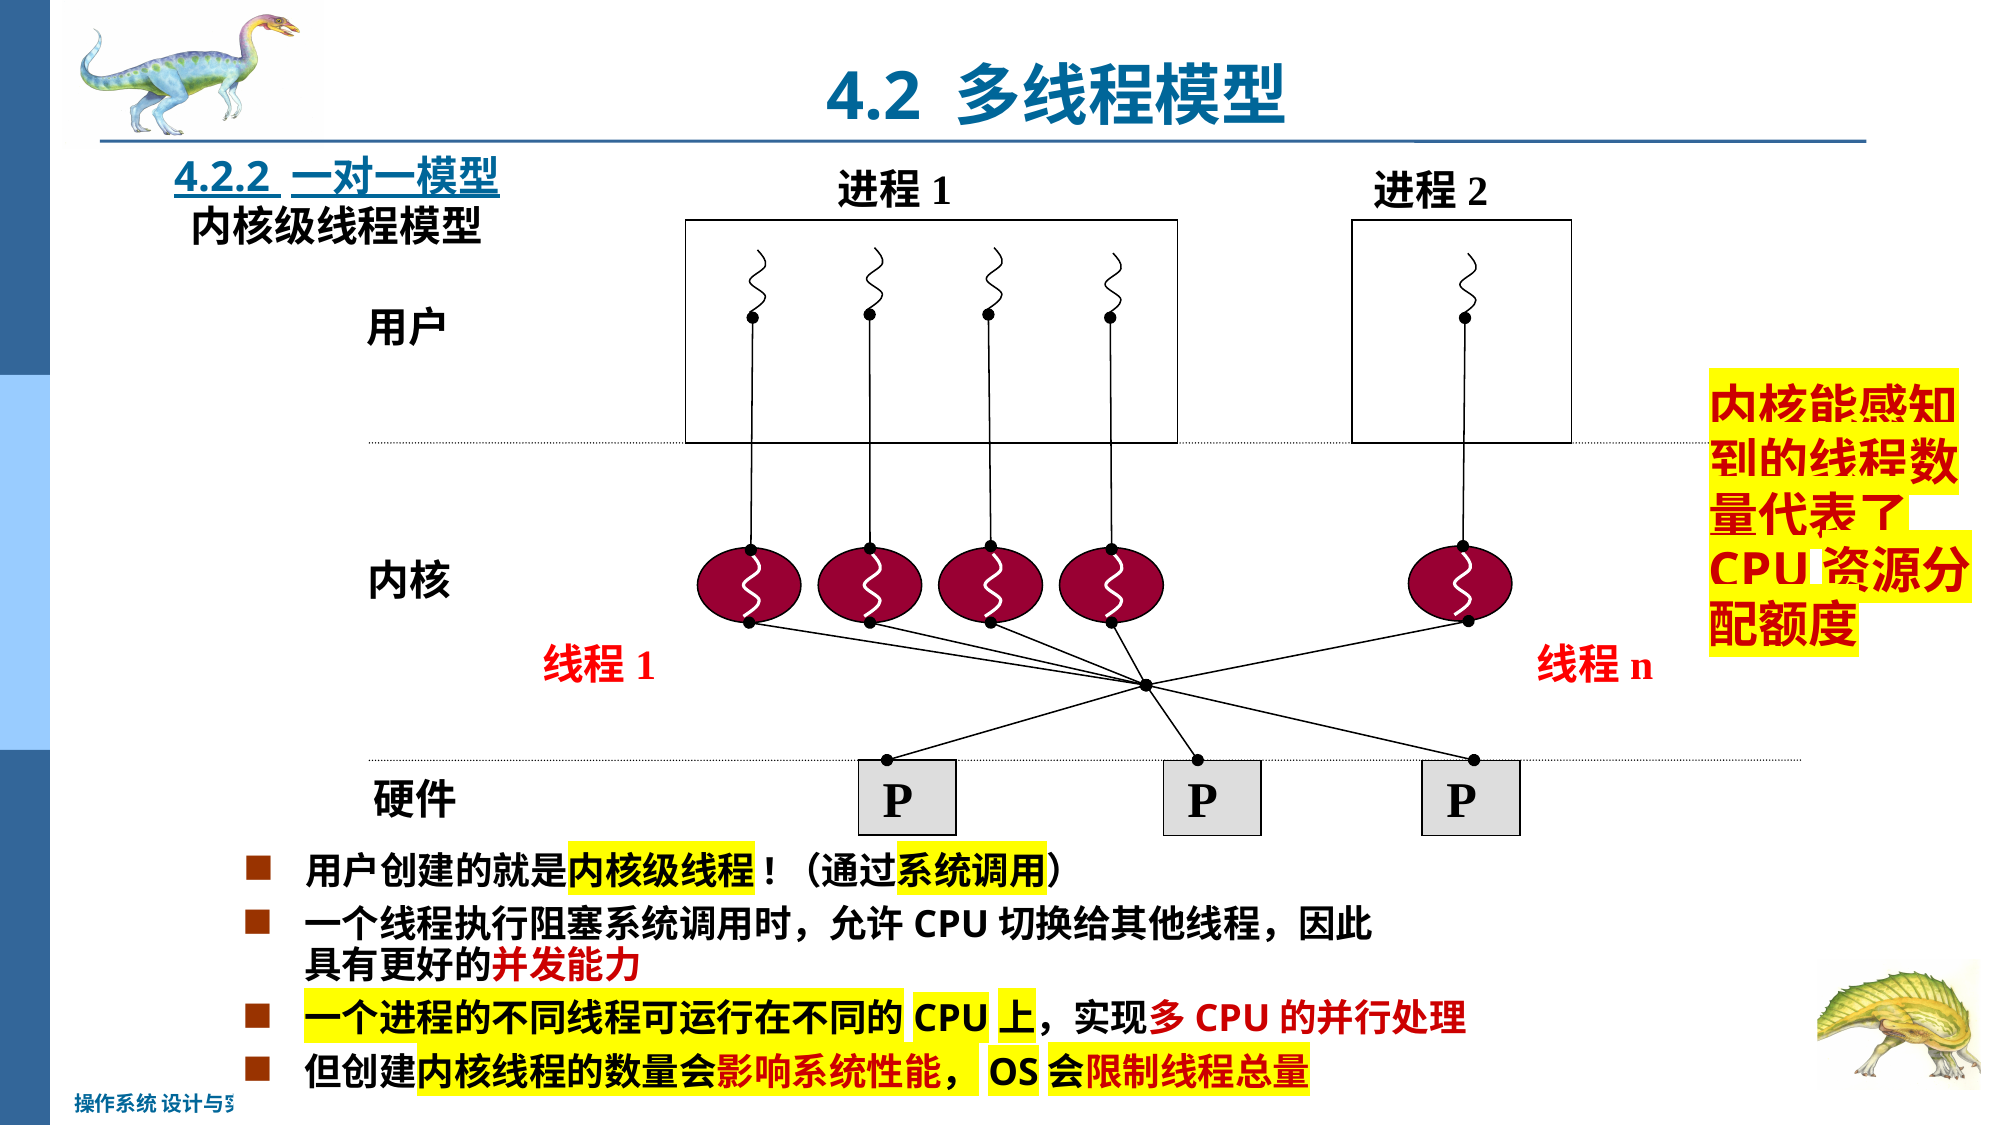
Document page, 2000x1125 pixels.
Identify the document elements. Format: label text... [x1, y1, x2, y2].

text_box 4.2.2 一对一模型 内核级线程模型 [0, 176, 346, 258]
picture [1818, 959, 1981, 1090]
text_box 4.2 多线程模型 [359, 45, 1755, 141]
text_box 用户创建的就是内核级线程!（通过系统调用） [234, 826, 1819, 929]
text_box 内核能感知到的线程数量代表了CPU资源分配额度 [1806, 375, 2000, 661]
text_box 一个线程执行阻塞系统调用时，允许CPU切换给其他线程，因此 具有更好的并发能力 一个进程的不同线程可运行在不同的CPU上，实现多CPU的并行处理 但创建内核线程的数量会影响系统性能，OS会限制线程总量 [233, 897, 1818, 1125]
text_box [351, 155, 1802, 837]
picture [62, 0, 324, 149]
